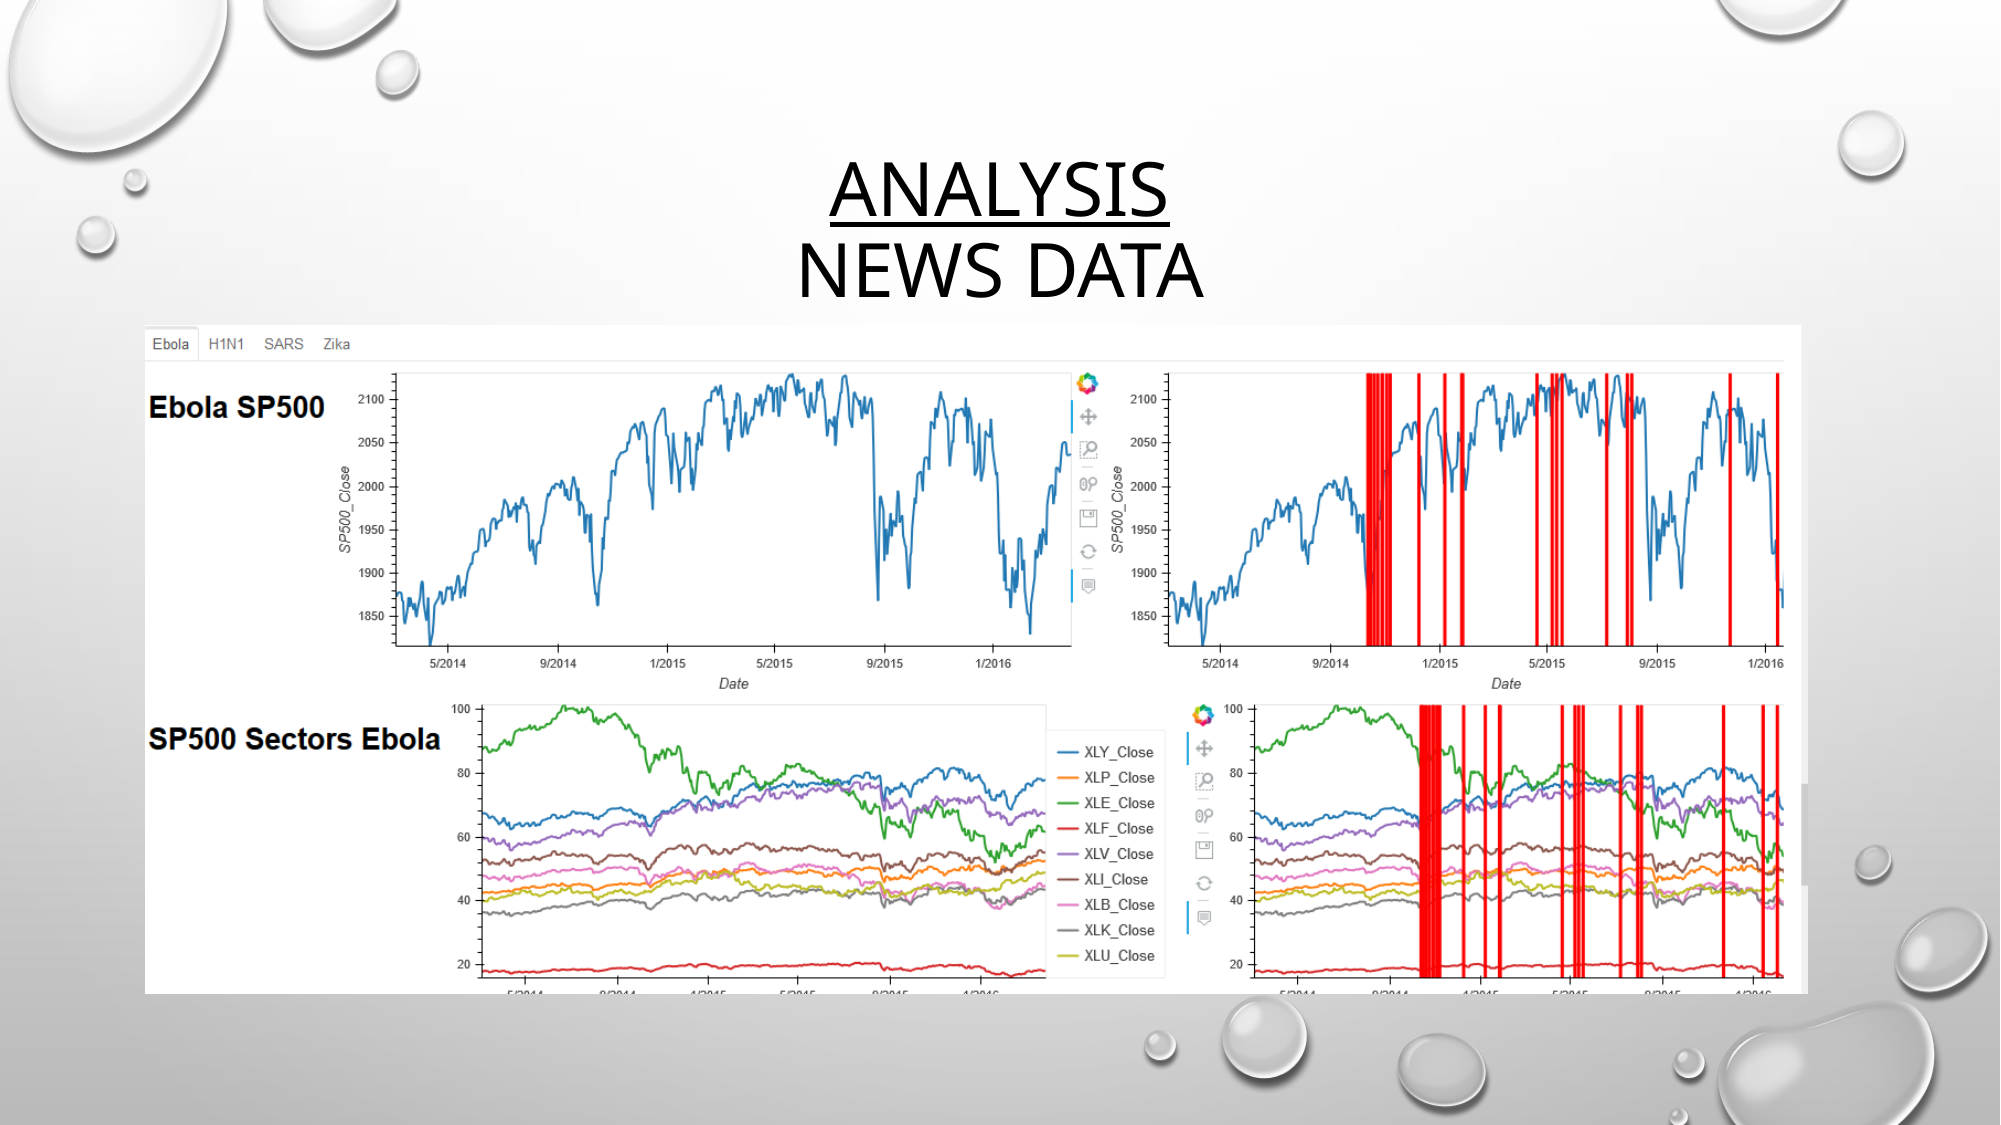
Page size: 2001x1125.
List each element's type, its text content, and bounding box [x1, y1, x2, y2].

title Analysis news data [149, 101, 1851, 364]
picture [0, 0, 2000, 1125]
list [145, 325, 1808, 994]
